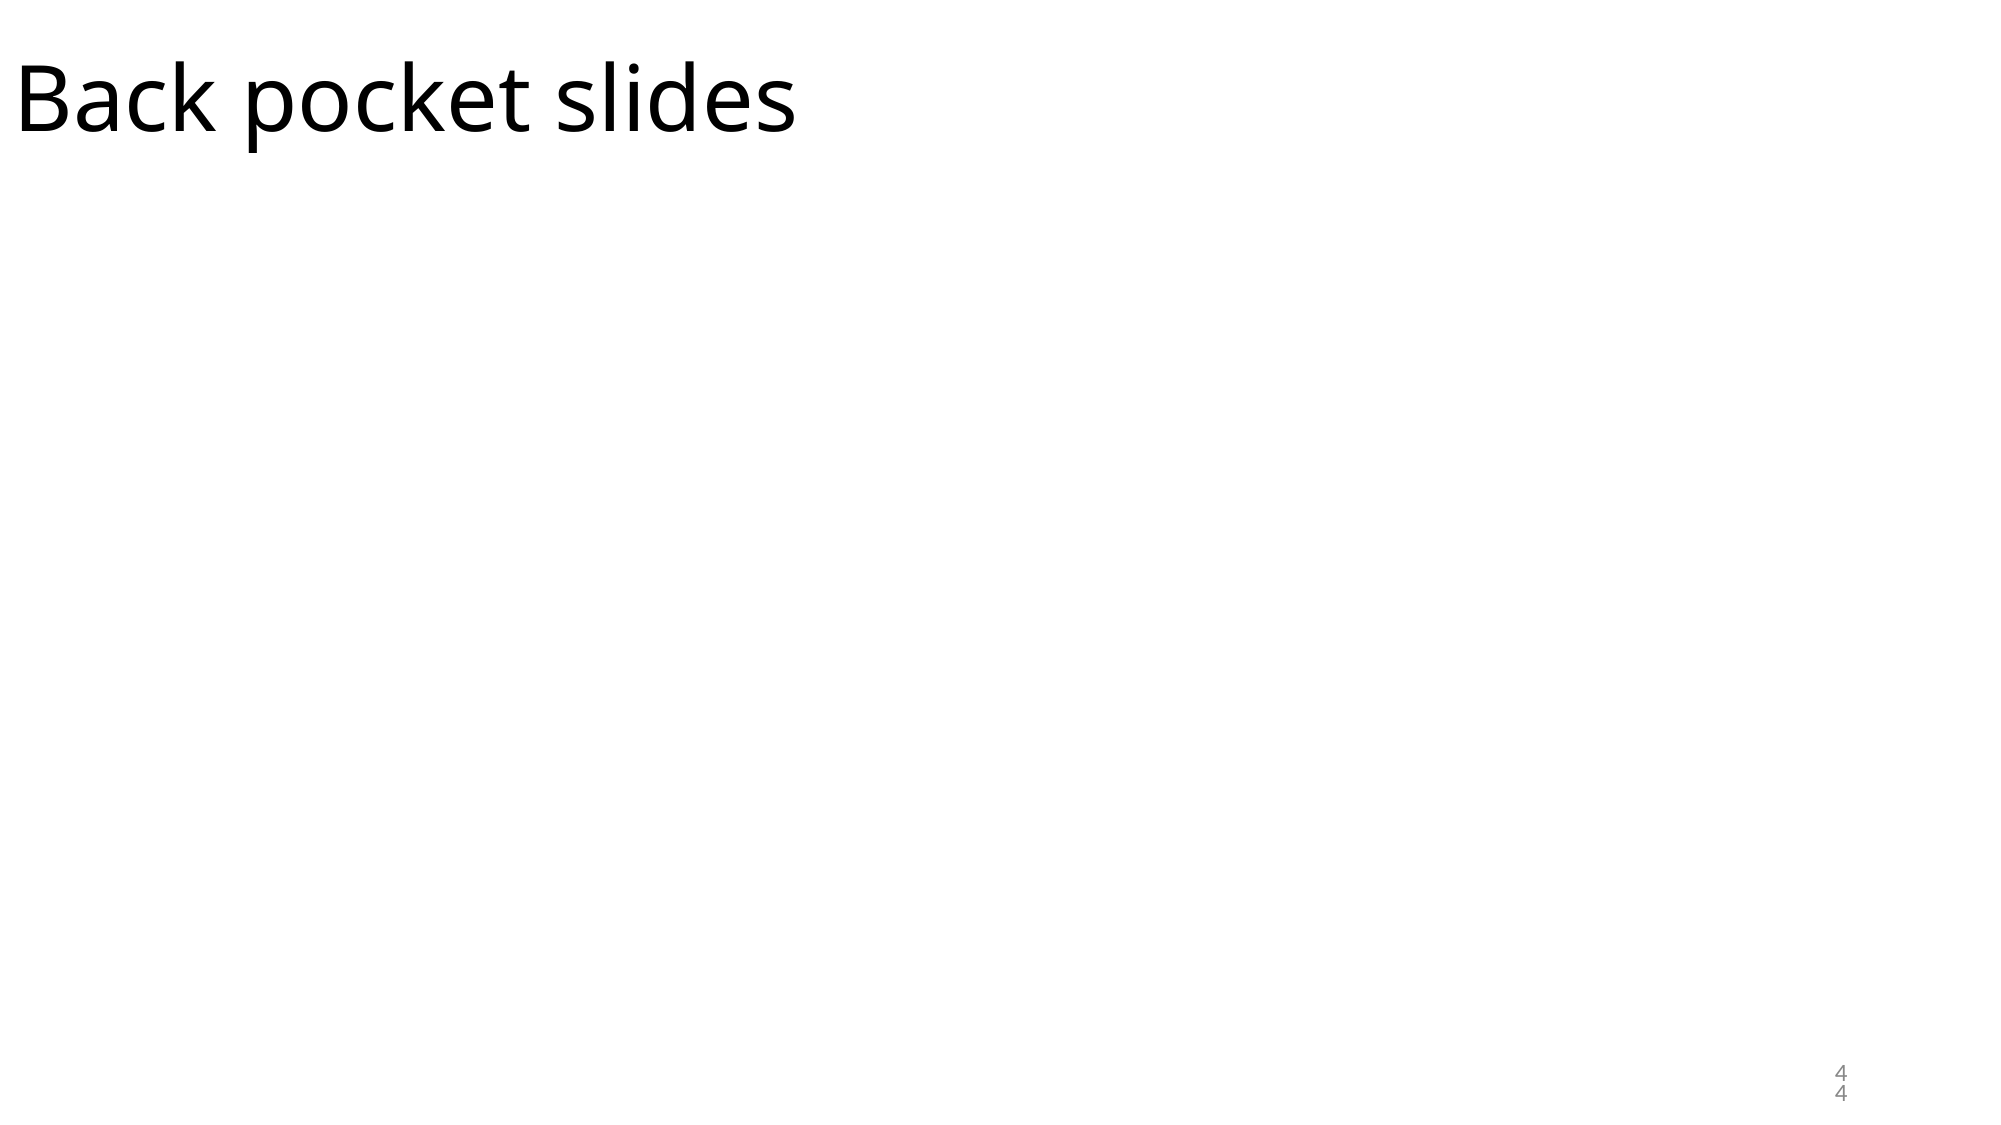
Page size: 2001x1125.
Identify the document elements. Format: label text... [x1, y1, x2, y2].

slide_number 44 [1815, 1060, 1856, 1090]
title Back pocket slides [13, 40, 1134, 155]
